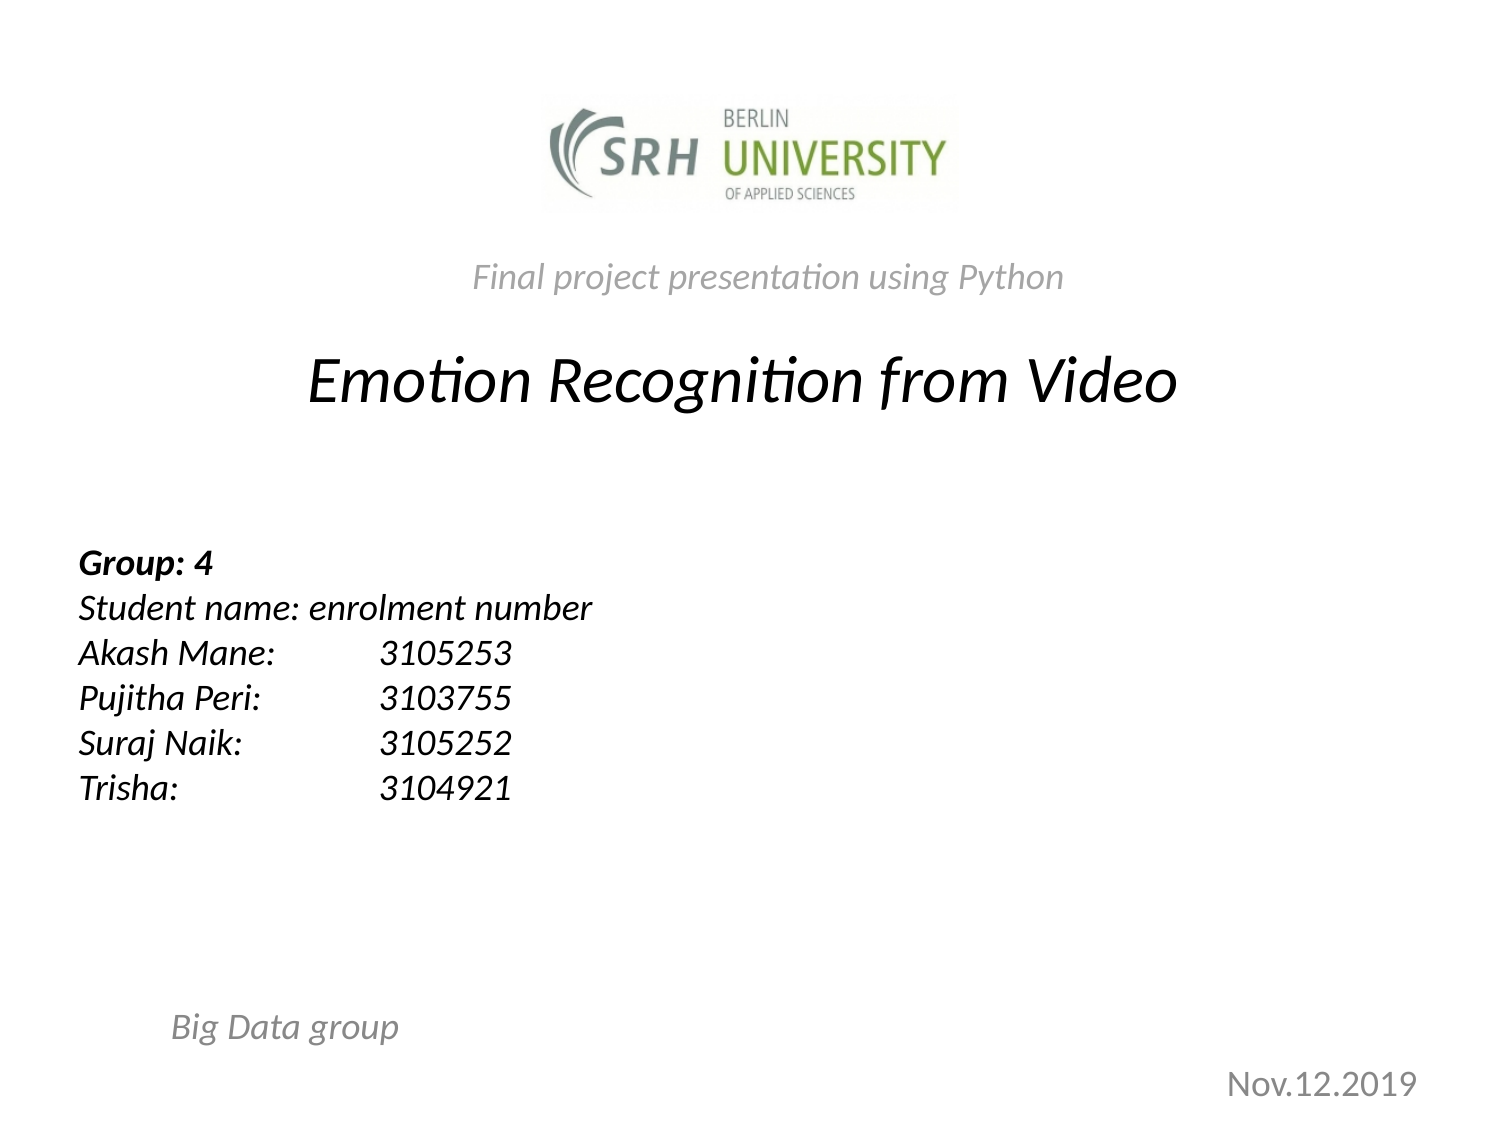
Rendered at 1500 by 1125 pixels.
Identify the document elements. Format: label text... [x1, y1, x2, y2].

subtitle Nov.12.2019 [1144, 1051, 1500, 1125]
picture [541, 94, 959, 214]
text_box Final project presentation using Python [433, 243, 1104, 328]
text_box Emotion Recognition from Video [292, 328, 1209, 425]
text_box Big Data group [79, 994, 491, 1069]
title Group: 4 Student name: enrolment number Akash Mane: 3105253 Pujitha Peri: 3103755 Suraj Naik: 3105252 Trisha: 3104921 [63, 465, 1458, 970]
